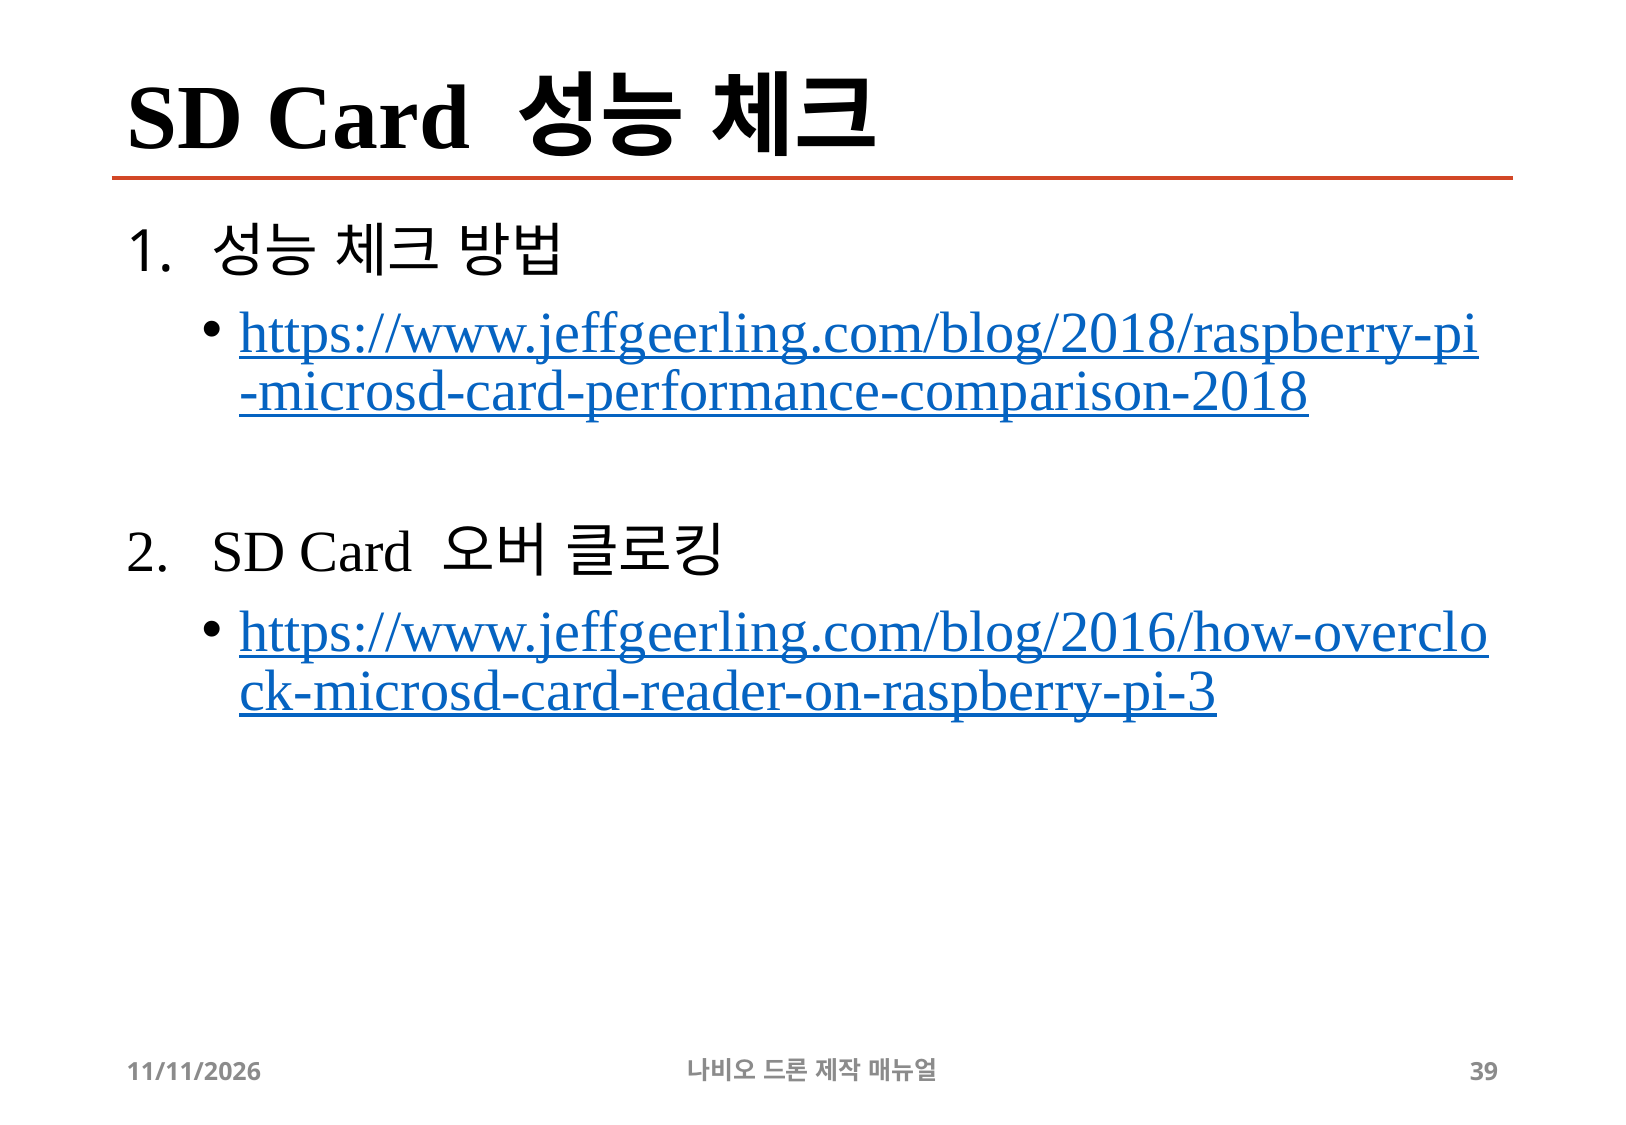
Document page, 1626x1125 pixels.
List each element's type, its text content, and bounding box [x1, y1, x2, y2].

title SD Card 성능 체크 [111, 59, 1514, 179]
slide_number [111, 1042, 303, 1103]
list 성능 체크 방법 https://www.jeffgeerling.com/blog/2018/raspberry-pi-microsd-card-performance-comparison-2018 SD Card 오버 클로킹 https://www.jeffgeerling.com/blog/2016/how-overclock-microsd-card-reader-on-raspberry-pi-3 [111, 205, 1514, 1014]
slide_number 39 [1433, 1042, 1514, 1103]
footer 나비오 드론 제작 매뉴얼 [538, 1042, 1087, 1103]
